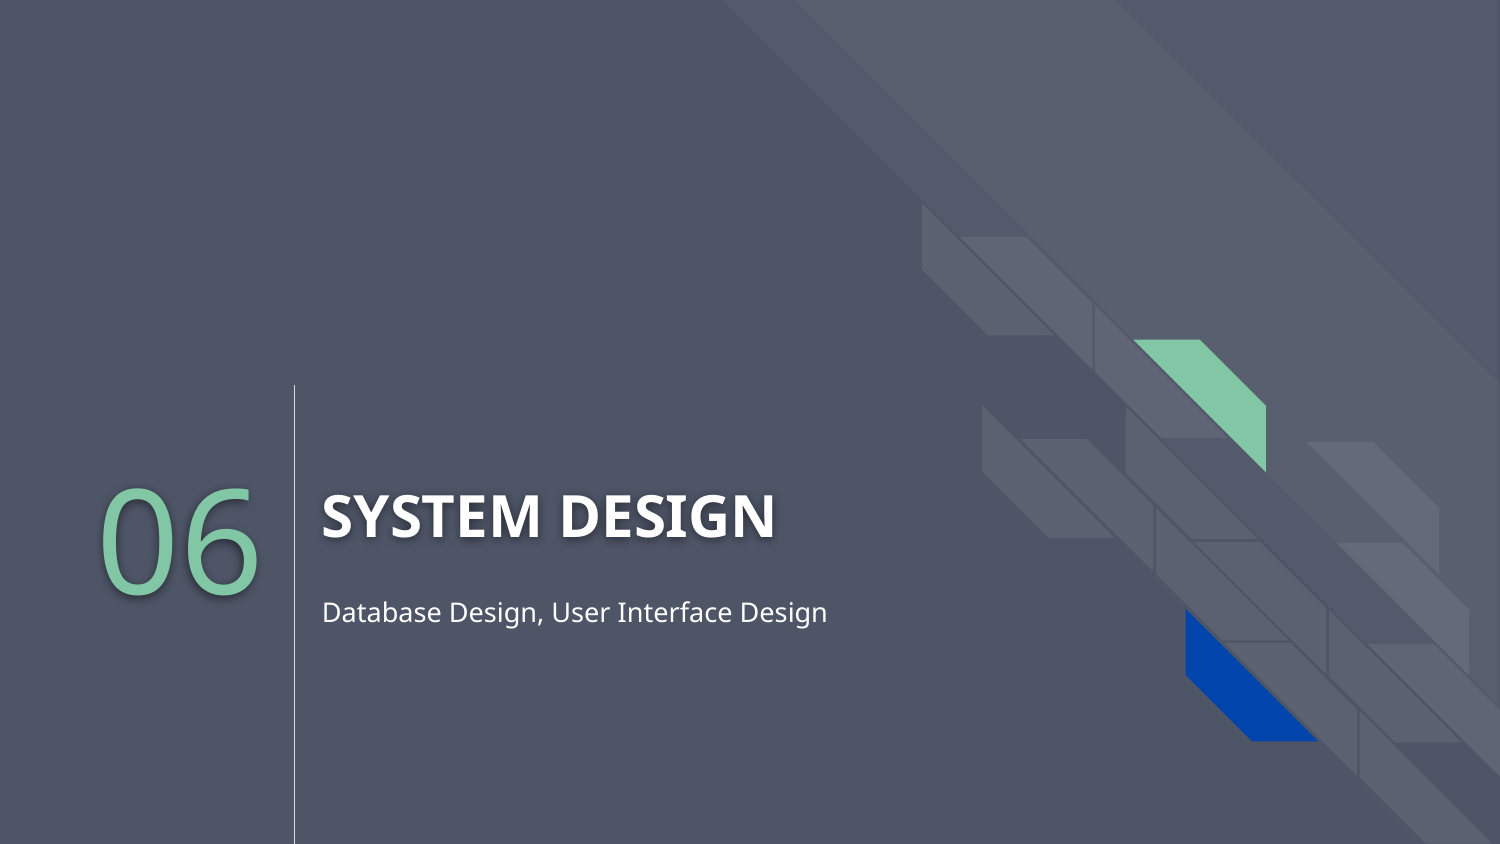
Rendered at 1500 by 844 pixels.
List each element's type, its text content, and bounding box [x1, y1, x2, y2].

title SYSTEM DESIGN [306, 419, 1207, 580]
text_box Database Design, User Interface Design [306, 580, 1329, 643]
text_box 06 [81, 434, 289, 640]
